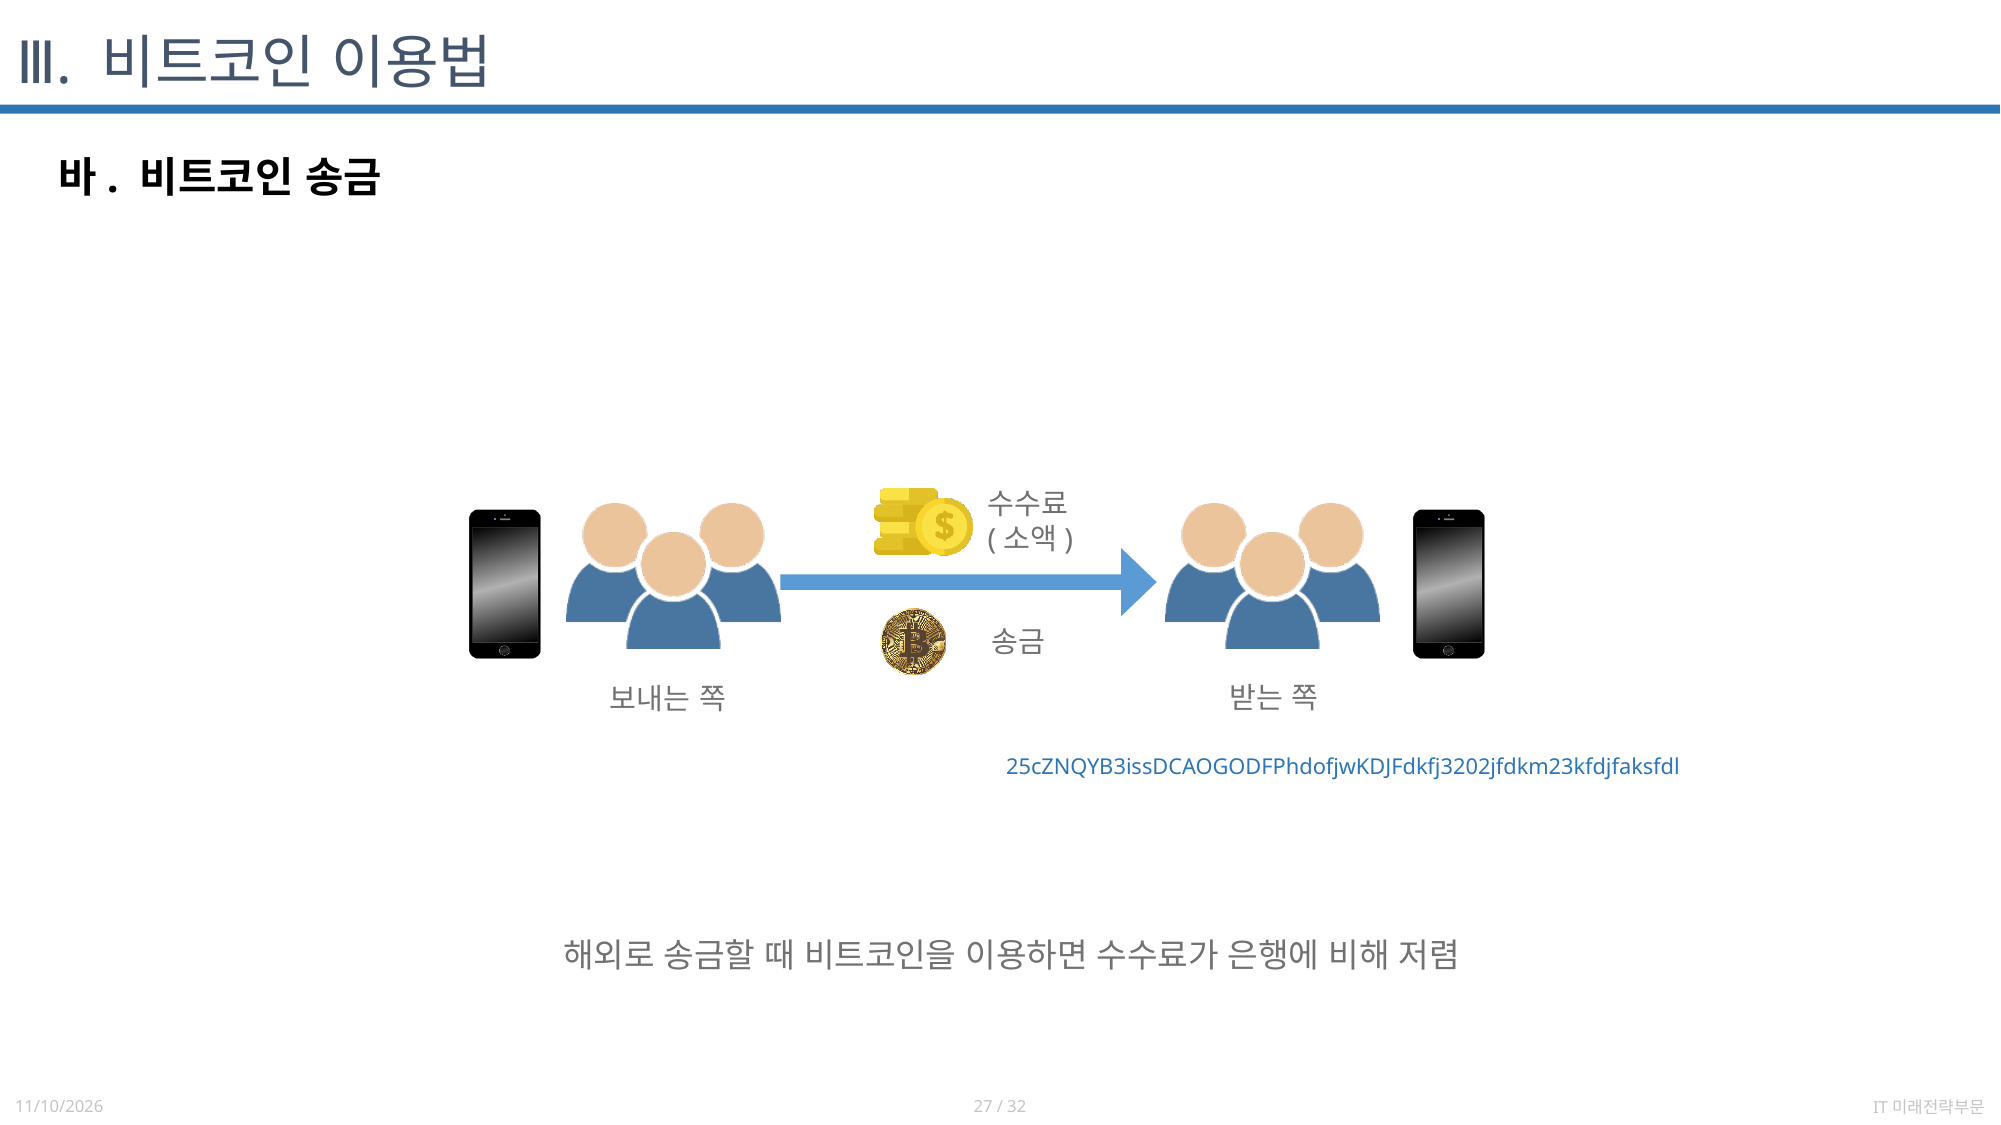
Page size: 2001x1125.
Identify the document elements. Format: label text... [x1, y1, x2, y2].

text_box 받는 쪽 [1214, 672, 1372, 722]
picture [426, 477, 781, 692]
text_box 보내는 쪽 [595, 673, 752, 723]
text_box 수수료 (소액) [973, 477, 1157, 563]
text_box 25cZNQYB3issDCAOGODFPhdofjwKDJFdkfj3202jfdkm23kfdjfaksfdl [991, 744, 2000, 786]
text_box 해외로 송금할 때 비트코인을 이용하면 수수료가 은행에 비해 저렴 [495, 926, 1528, 982]
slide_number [0, 1088, 450, 1125]
picture [874, 472, 973, 571]
text_box 송금 [976, 616, 1082, 666]
picture [880, 608, 946, 675]
slide_number 27 / 32 [774, 1088, 1225, 1125]
picture [1165, 477, 1522, 692]
text_box [781, 563, 1159, 619]
footer IT미래전략부문 [1325, 1088, 2000, 1125]
text_box 바. 비트코인 송금 [43, 143, 746, 209]
title Ⅲ. 비트코인 이용법 [1, 25, 527, 103]
